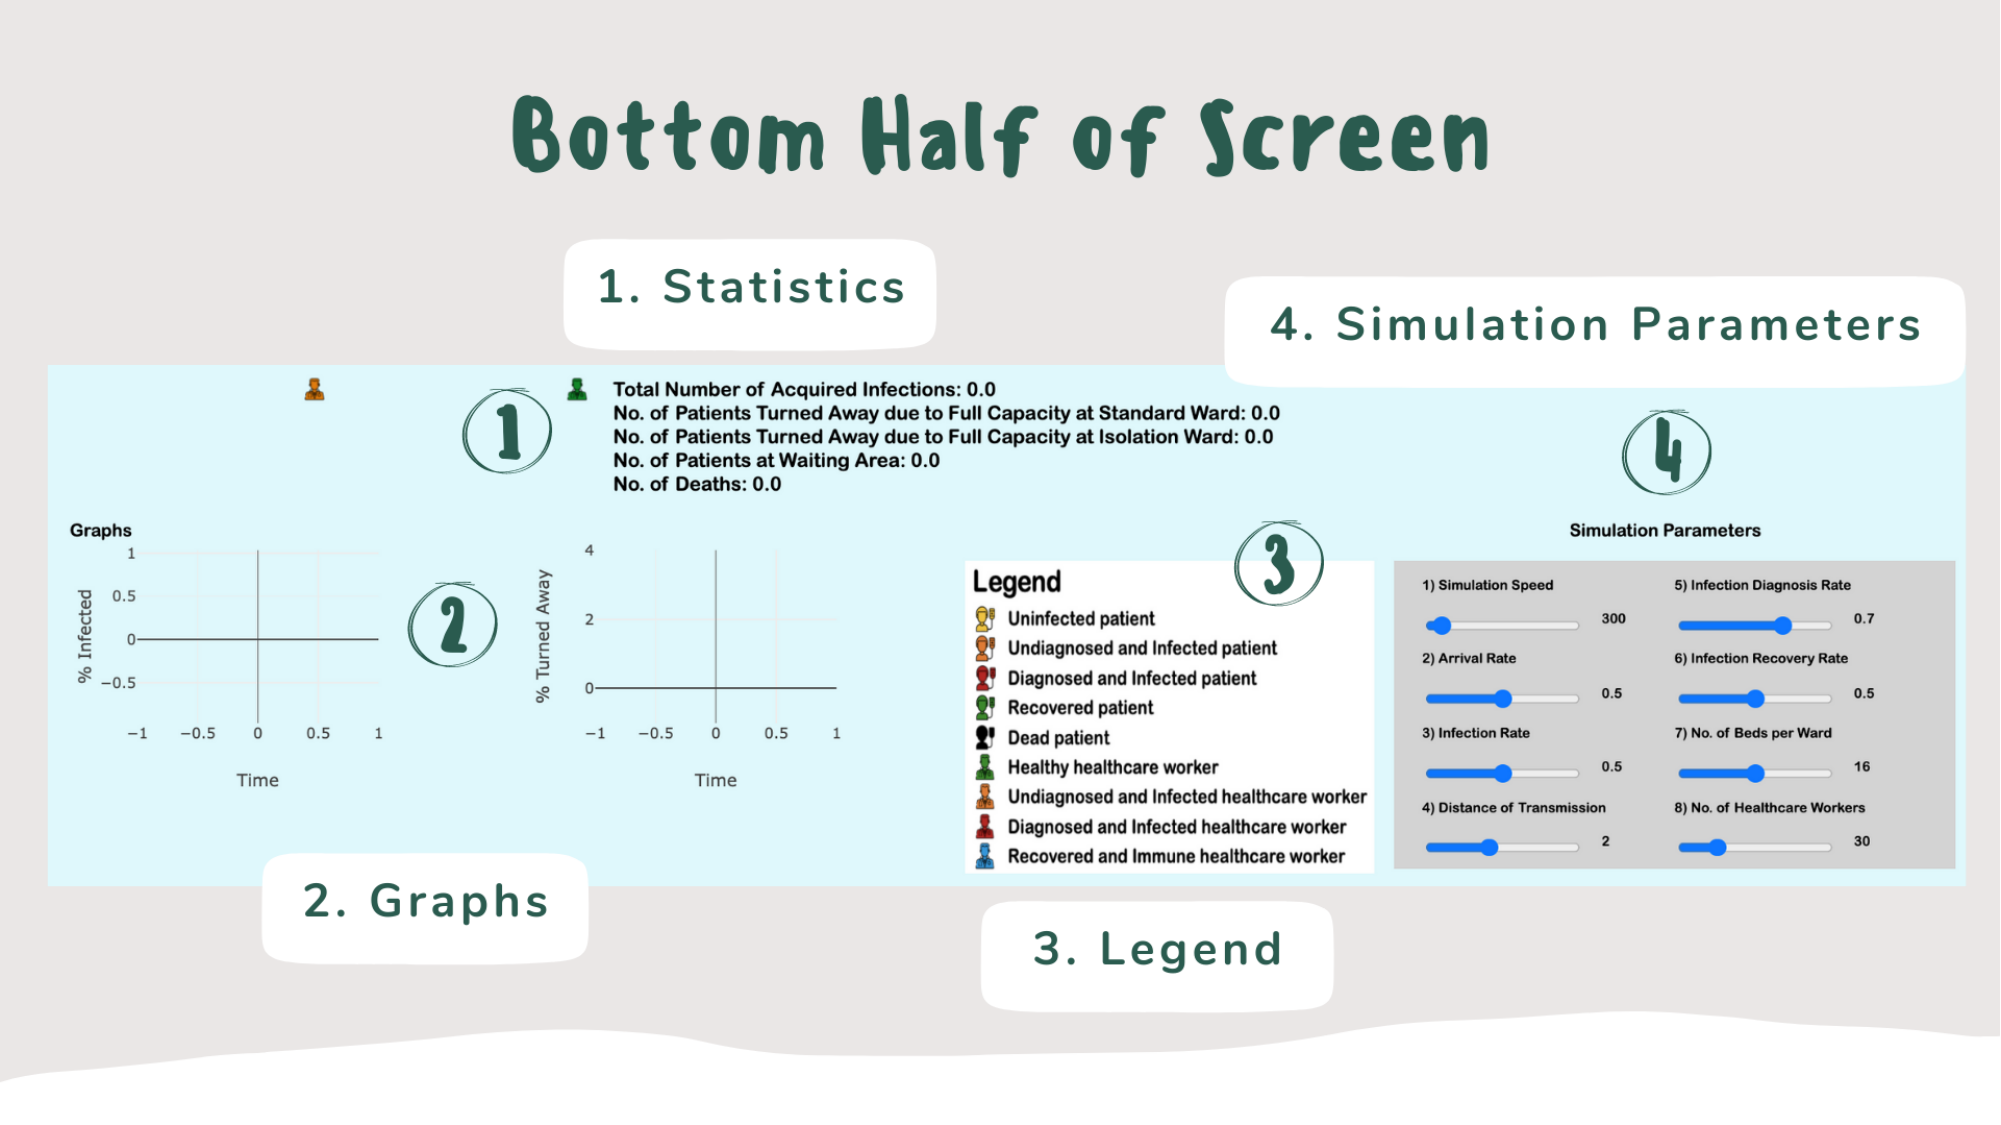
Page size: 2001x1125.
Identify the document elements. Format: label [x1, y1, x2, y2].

list [0, 0, 2000, 1125]
